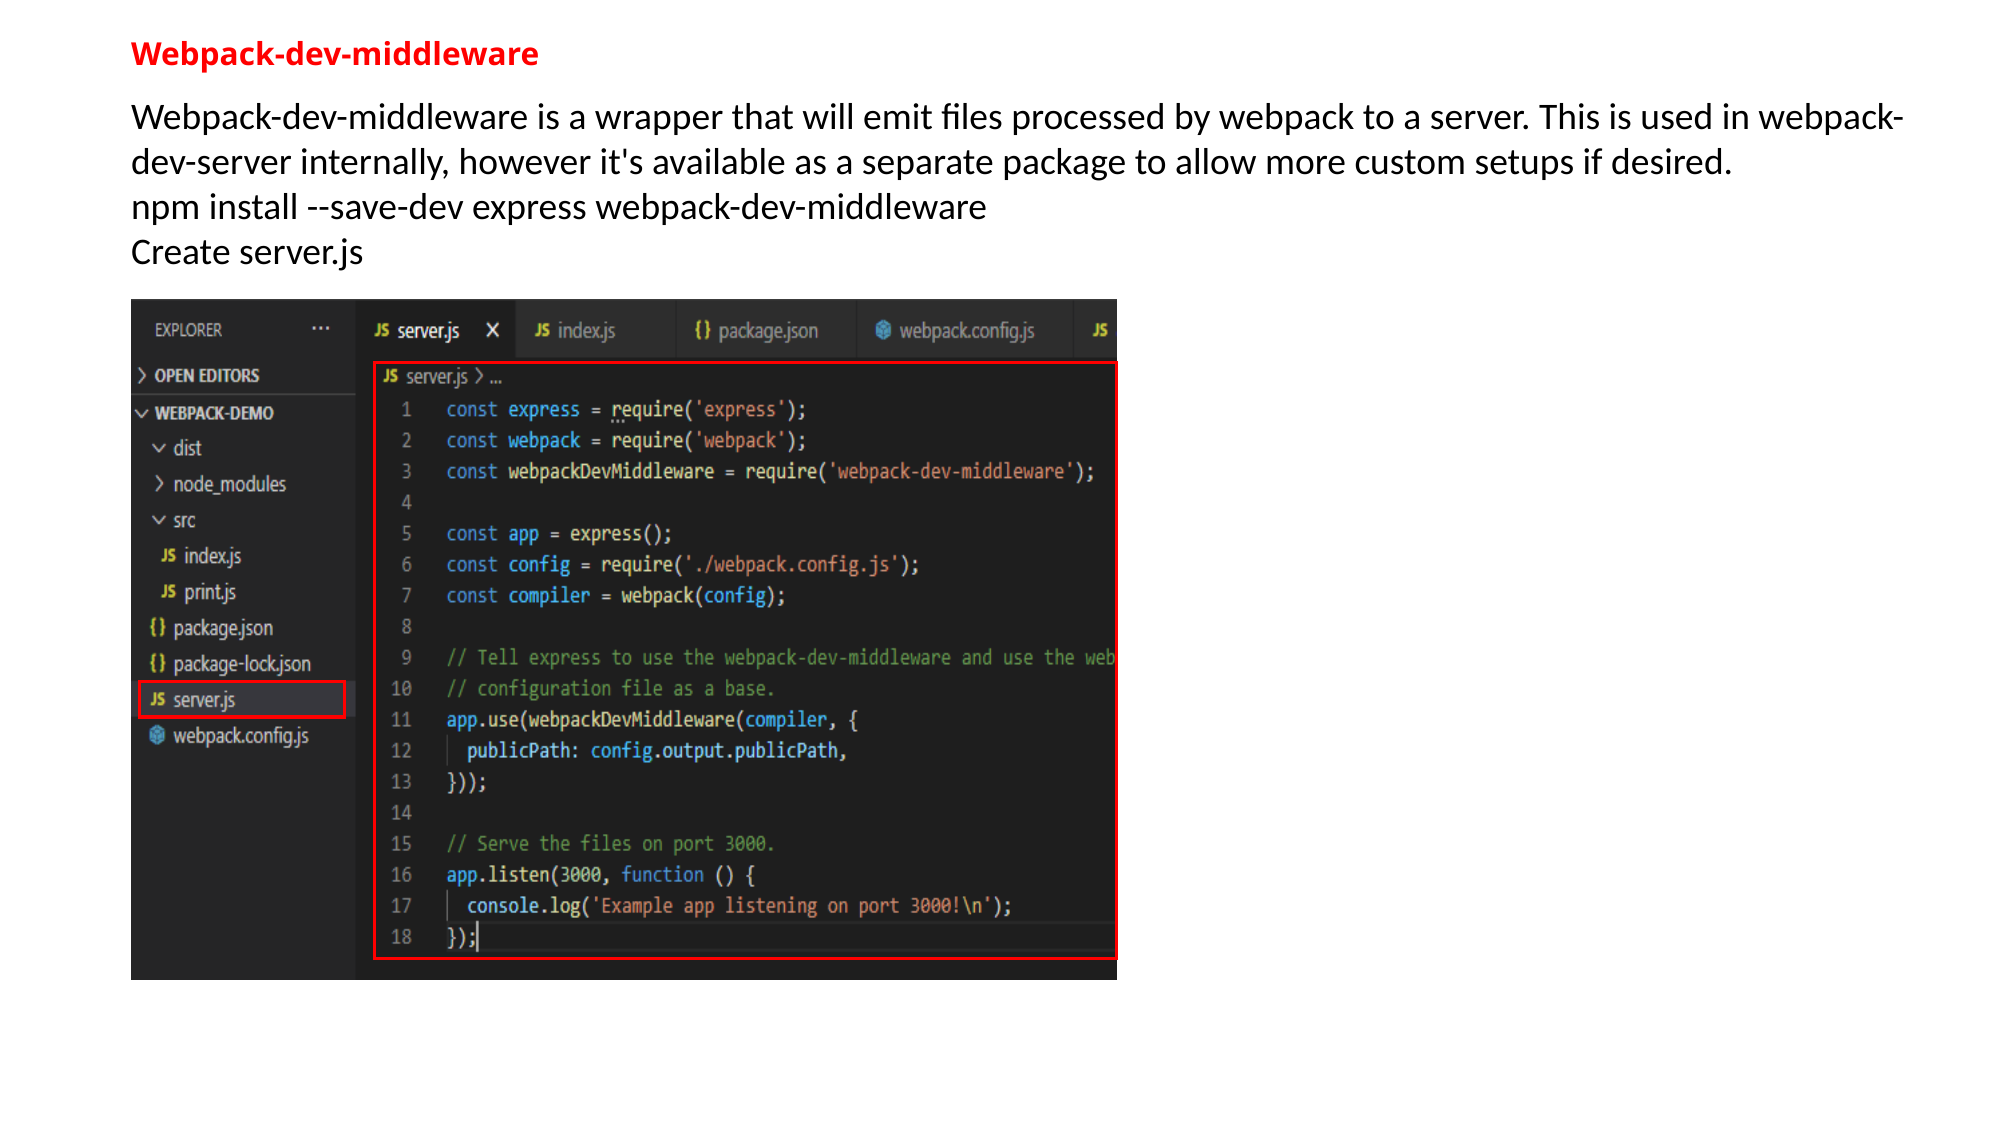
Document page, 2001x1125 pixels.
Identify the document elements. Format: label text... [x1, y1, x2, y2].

text_box Webpack-dev-middleware [116, 31, 564, 85]
text_box Webpack-dev-middleware is a wrapper that will emit files processed by webpack to a server. This is used in webpack-dev-server internally, however it's available as a separate package to allow more custom setups if desired. npm install --save-dev express webpack-dev-middleware Create server.js [116, 85, 1970, 325]
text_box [131, 299, 1117, 980]
